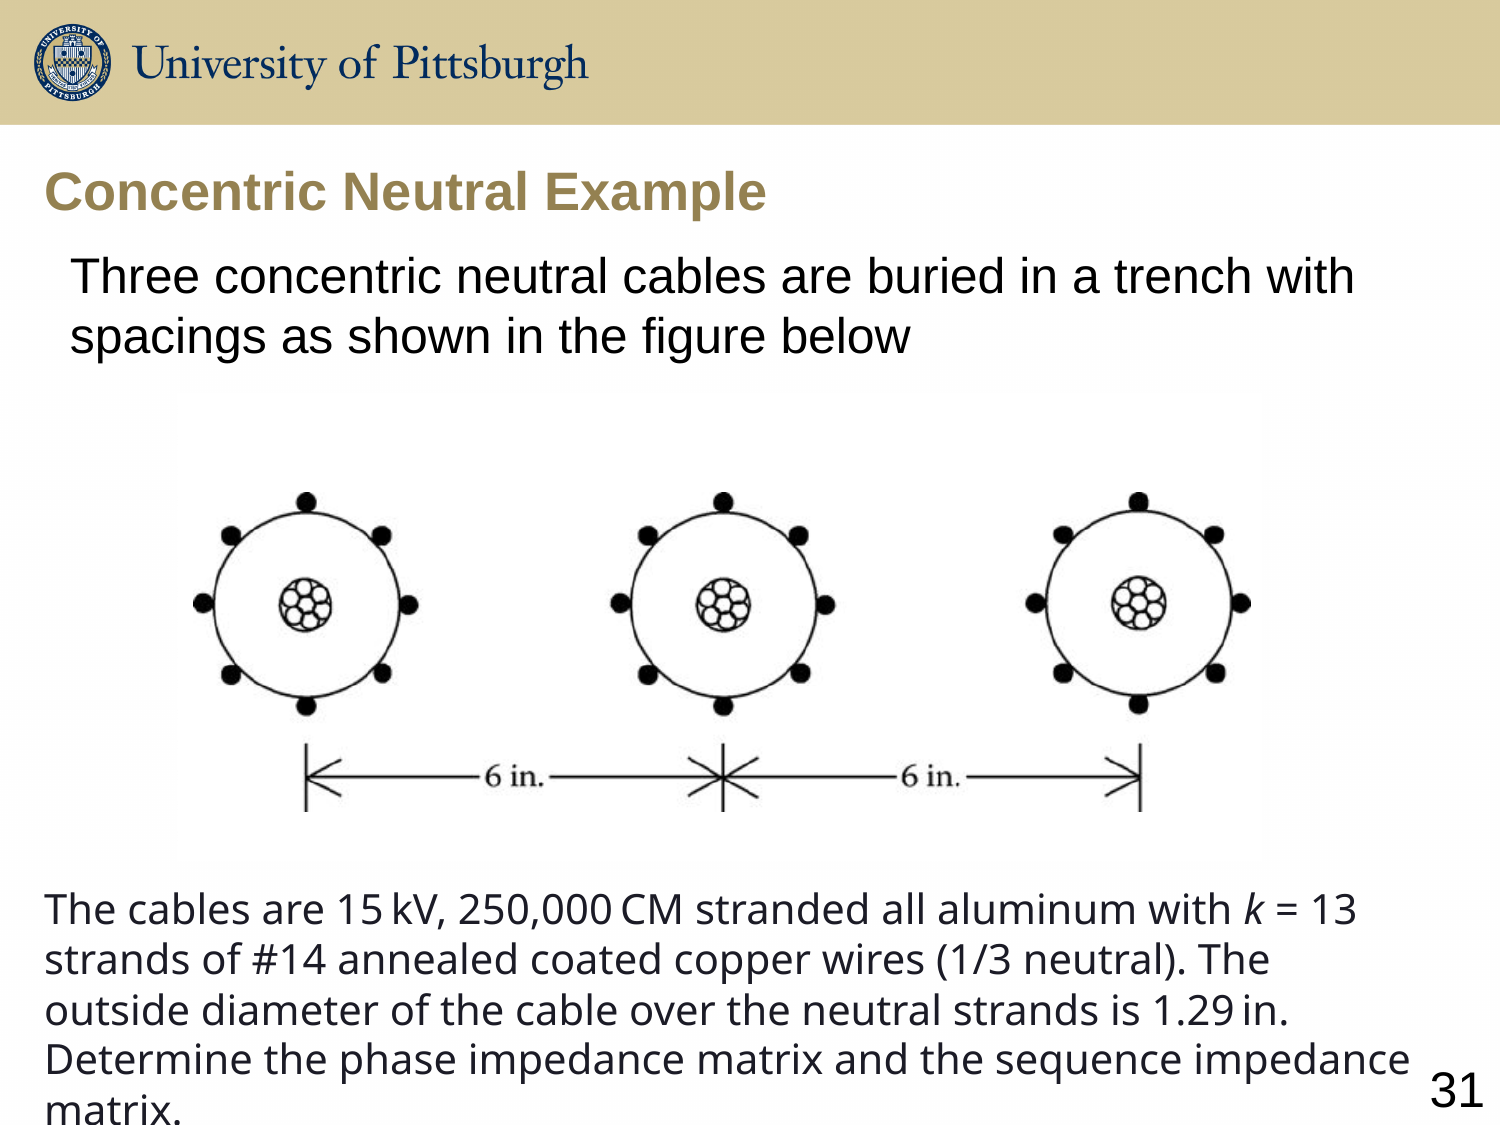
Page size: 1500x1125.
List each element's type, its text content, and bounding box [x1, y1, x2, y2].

text_box The cables are 15 kV, 250,000 CM stranded all aluminum with k = 13 strands of #14 annealed coated copper wires (1/3 neutral). The outside diameter of the cable over the neutral strands is 1.29 in. Determine the phase impedance matrix and the sequence impedance matrix. [29, 875, 1500, 1125]
picture [0, 1, 1500, 1125]
text_box Three concentric neutral cables are buried in a trench with spacings as shown in the figure below [55, 235, 1418, 371]
title Concentric Neutral Example [29, 140, 1500, 236]
